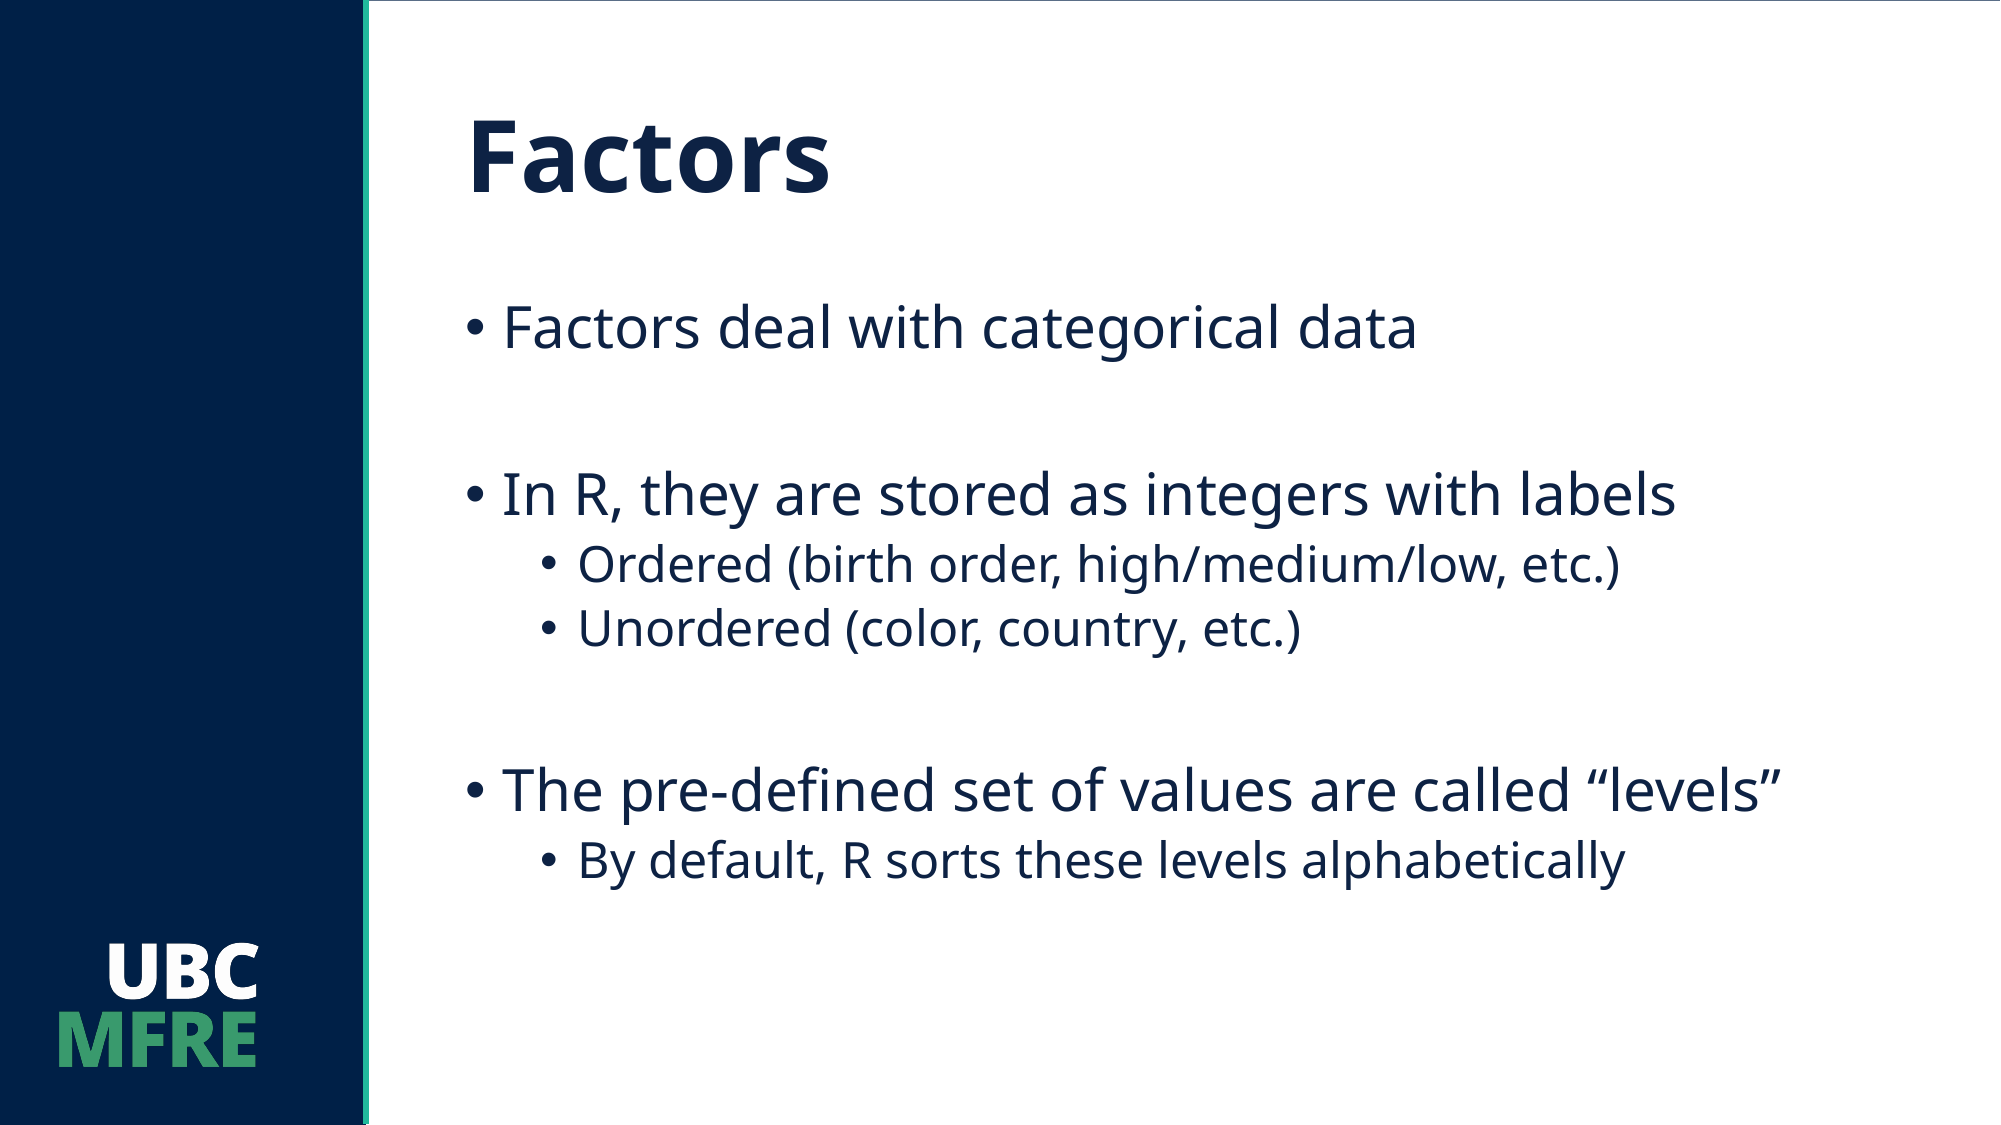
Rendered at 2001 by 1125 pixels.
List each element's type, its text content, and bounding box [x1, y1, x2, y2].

title Factors [450, 50, 1943, 269]
list Factors deal with categorical data In R, they are stored as integers with labels Ordered (birth order, high/medium/low, etc.) Unordered (color, country, etc.) The pre-defined set of values are called “levels” By default, R sorts these levels alphabetically [450, 290, 1943, 1083]
picture [37, 928, 279, 1083]
